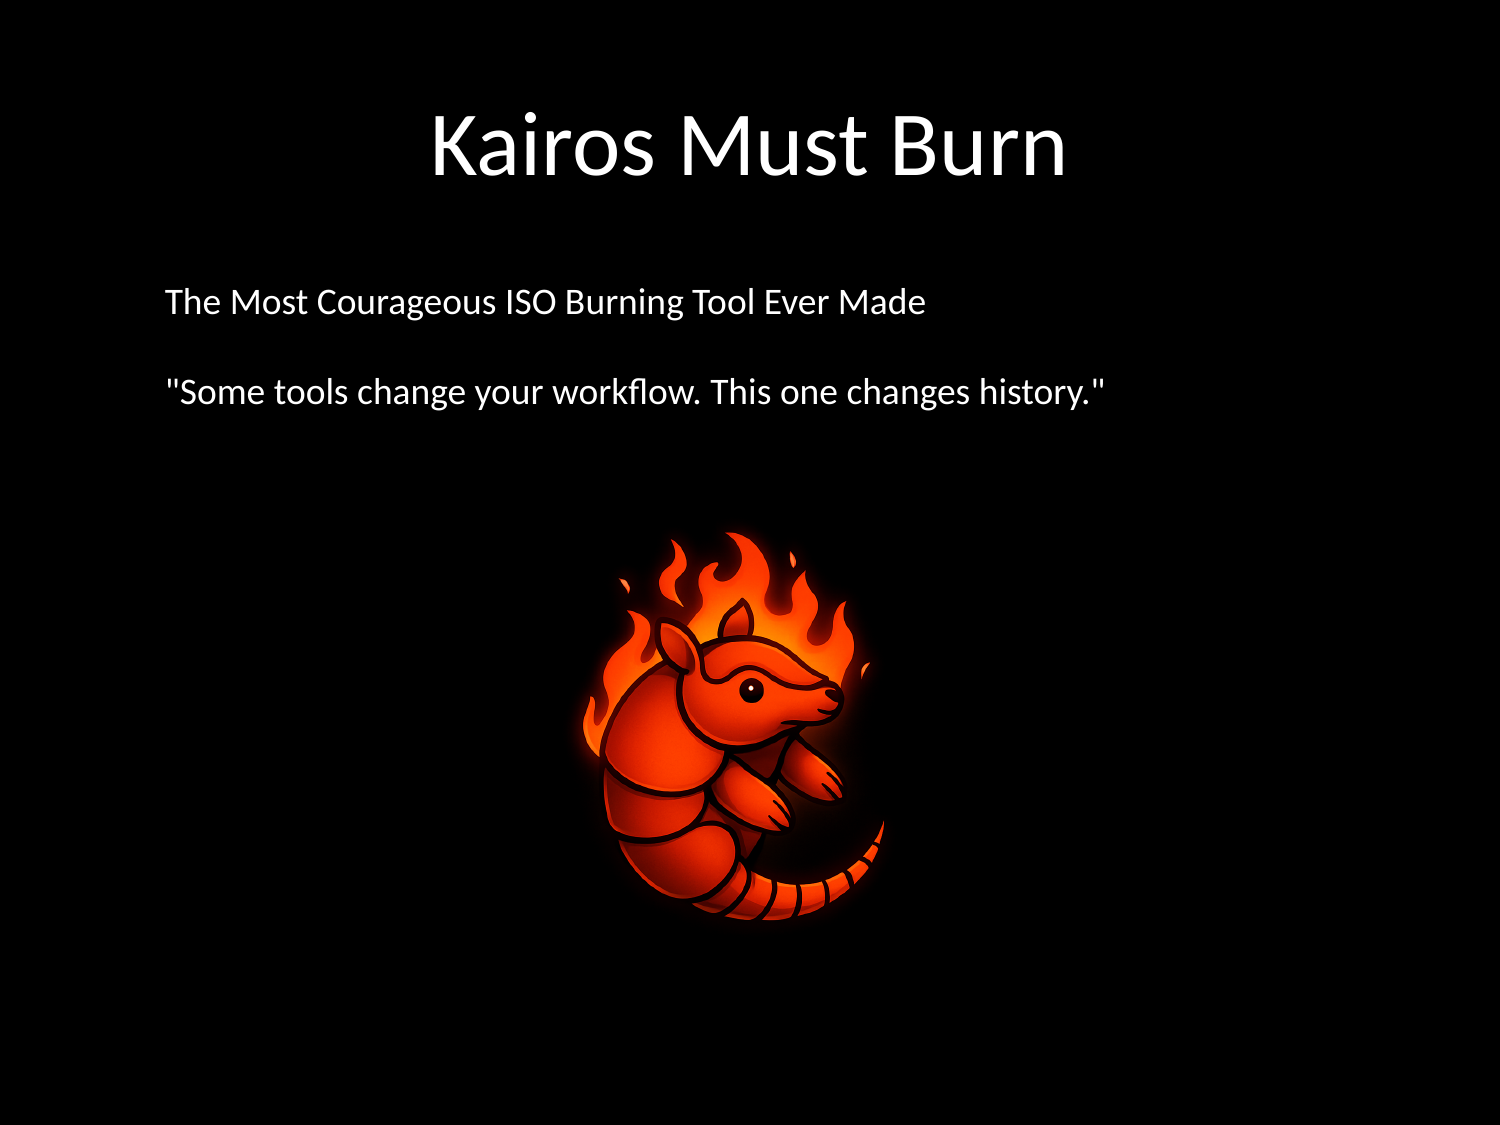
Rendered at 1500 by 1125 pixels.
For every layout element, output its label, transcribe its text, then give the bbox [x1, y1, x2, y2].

text_box The Most Courageous ISO Burning Tool Ever Made "Some tools change your workflow. This one changes history." [149, 224, 1350, 420]
picture [498, 498, 976, 976]
title Kairos Must Burn [75, 45, 1425, 233]
